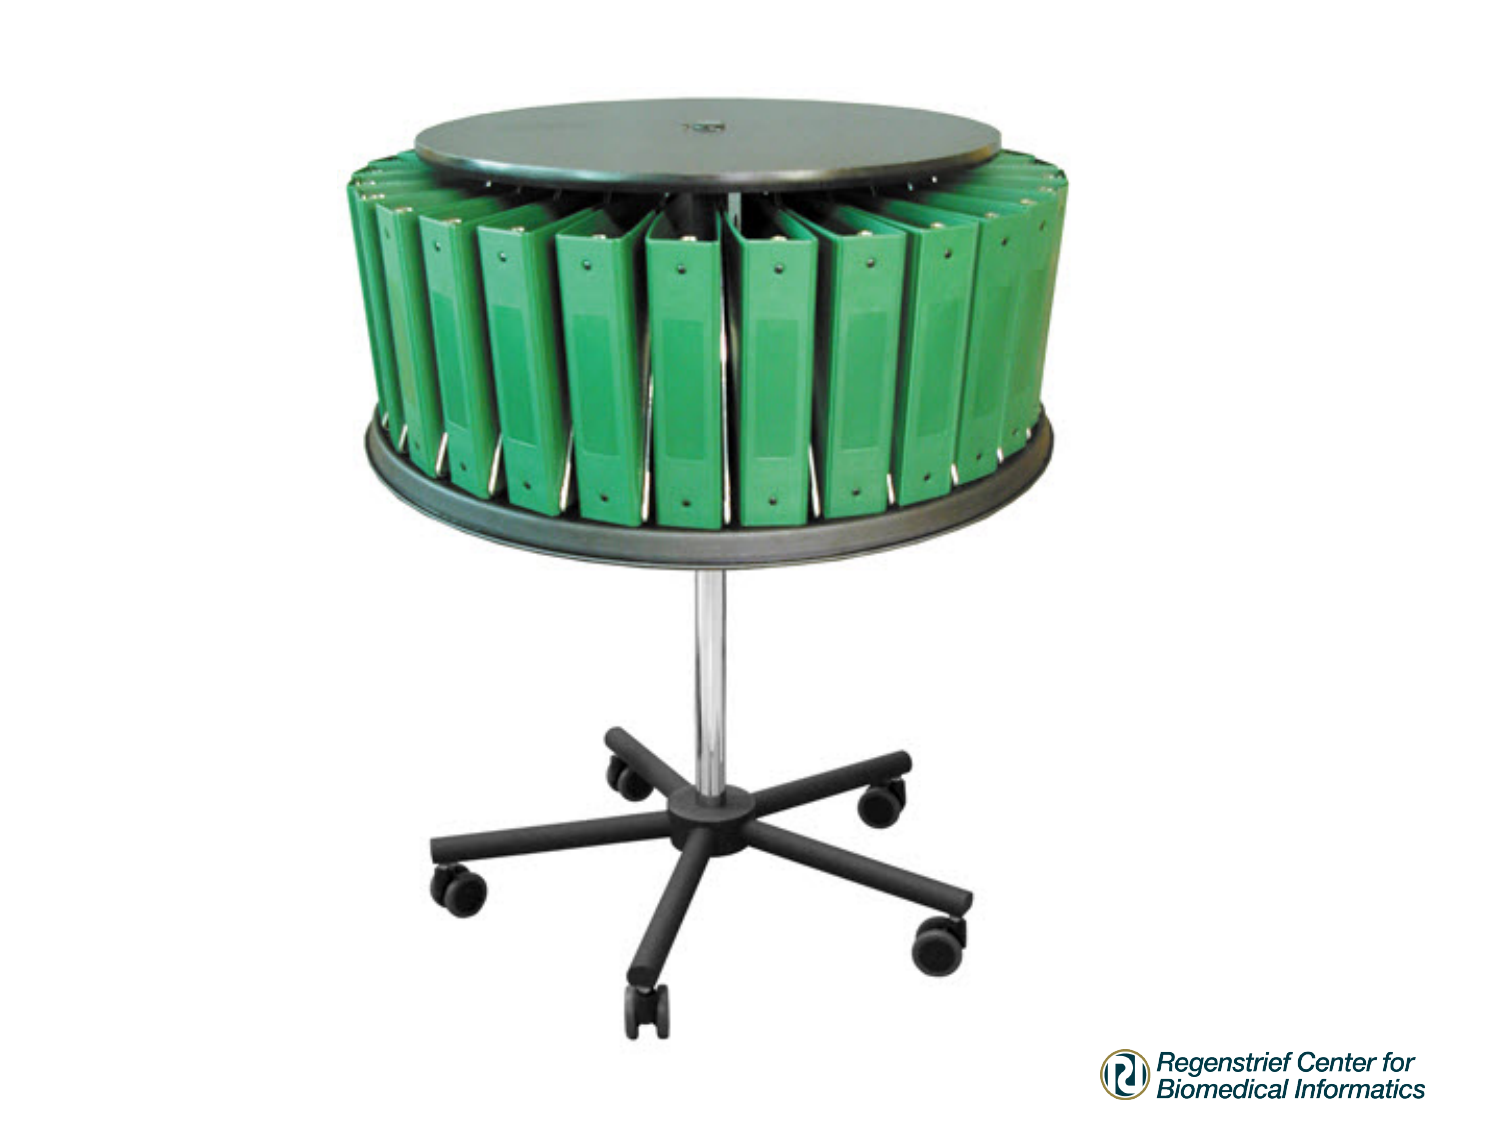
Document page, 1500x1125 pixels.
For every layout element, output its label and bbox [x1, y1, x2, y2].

picture [1100, 1049, 1425, 1100]
picture [337, 87, 1097, 1076]
